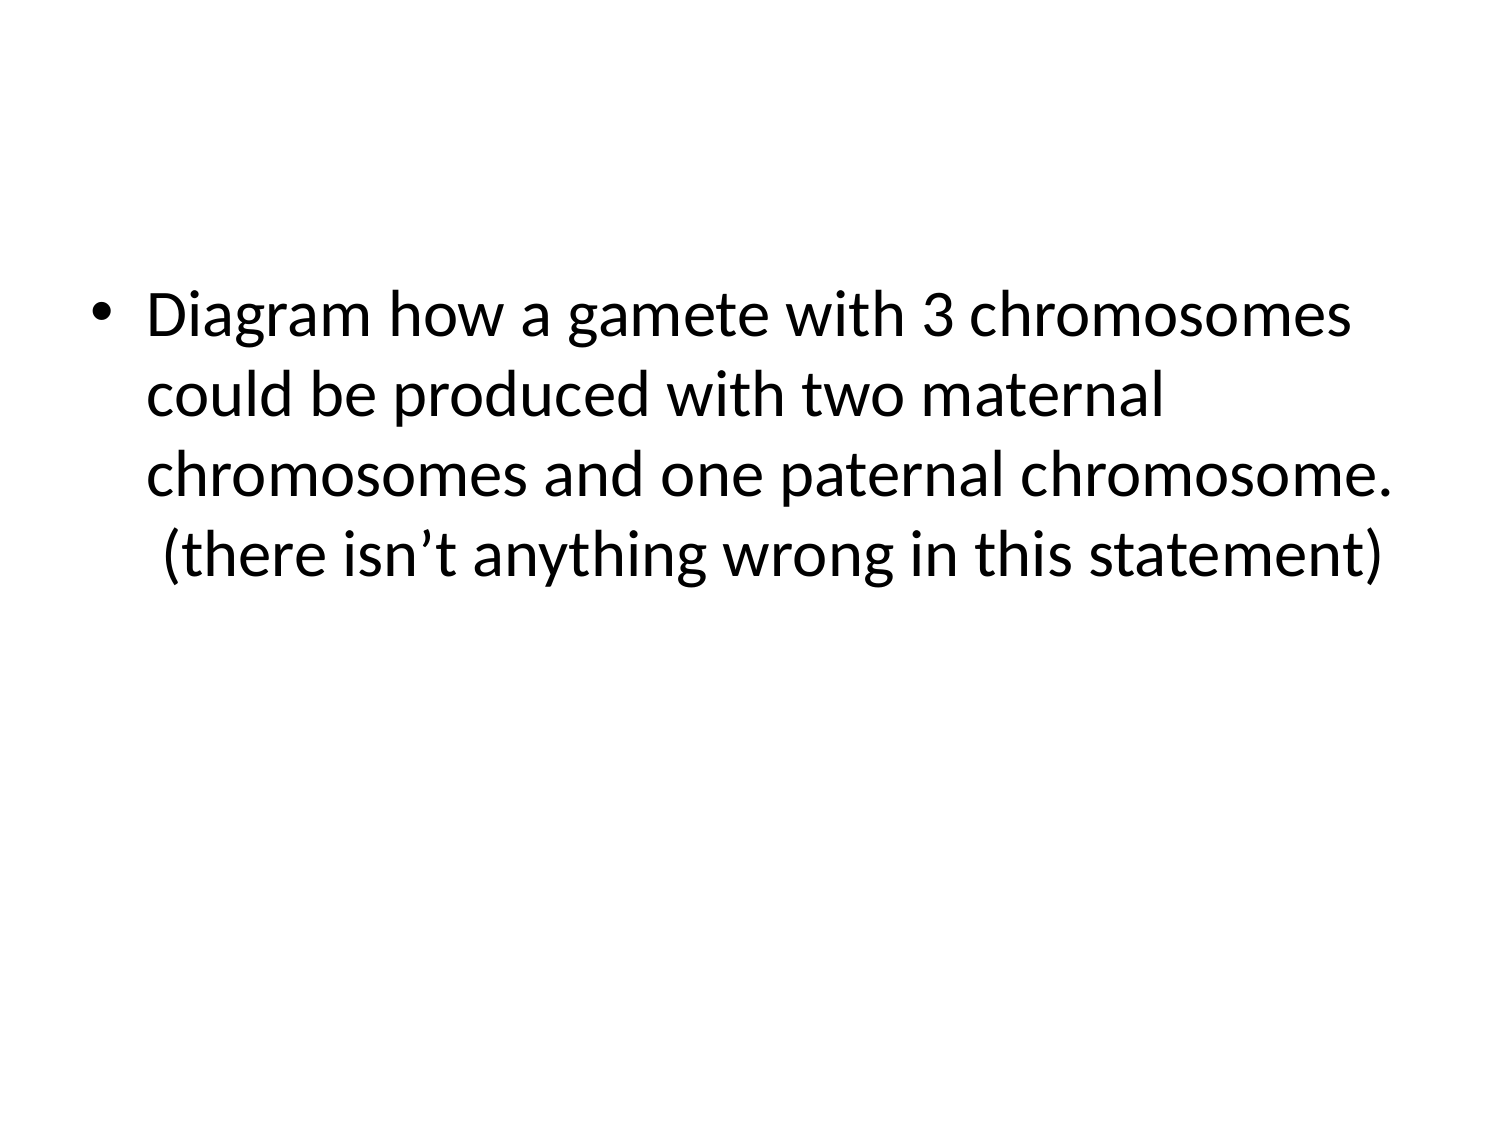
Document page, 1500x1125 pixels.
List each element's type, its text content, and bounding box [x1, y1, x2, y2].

list Diagram how a gamete with 3 chromosomes could be produced with two maternal chromosomes and one paternal chromosome. (there isn’t anything wrong in this statement) [75, 262, 1425, 1005]
